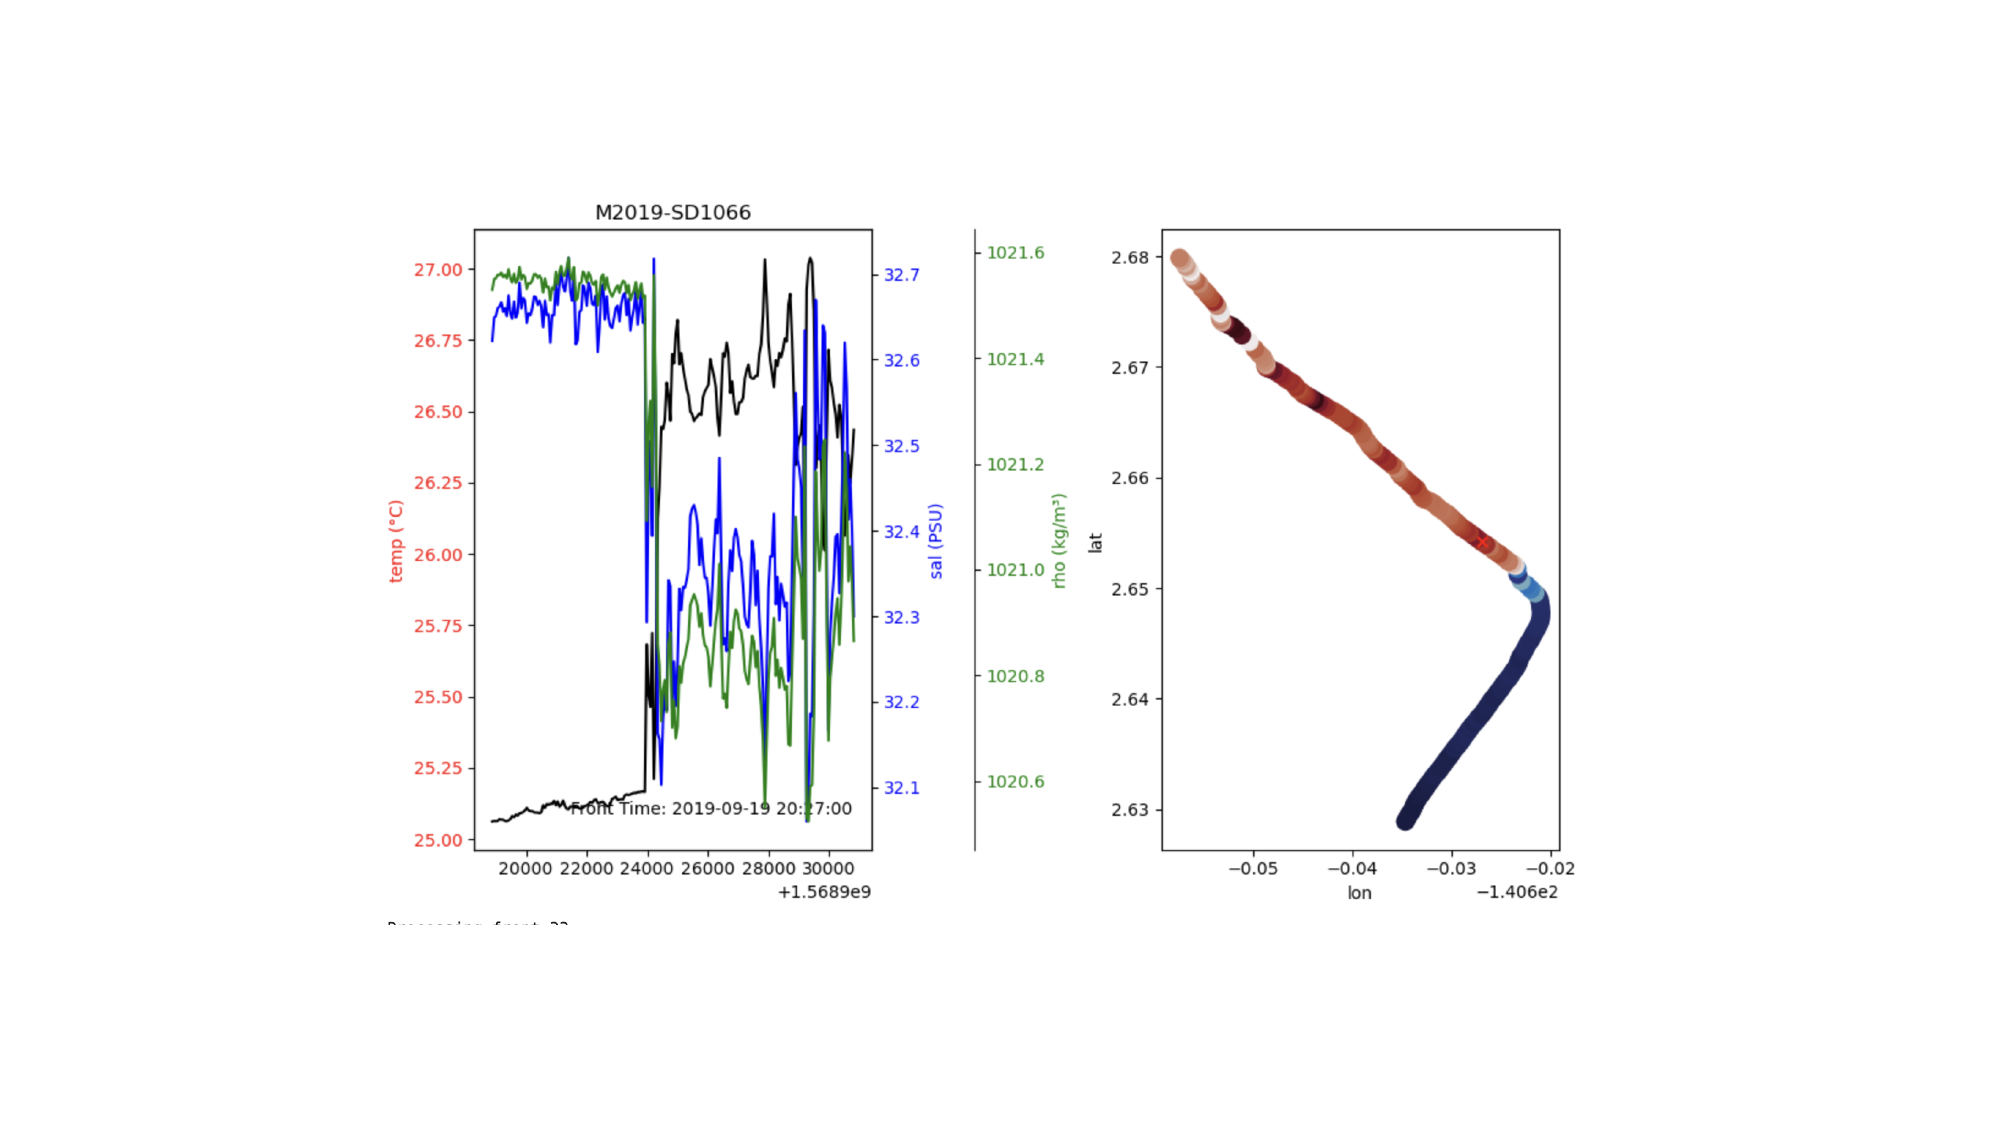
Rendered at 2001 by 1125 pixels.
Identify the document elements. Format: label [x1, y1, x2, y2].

picture [343, 199, 1620, 926]
